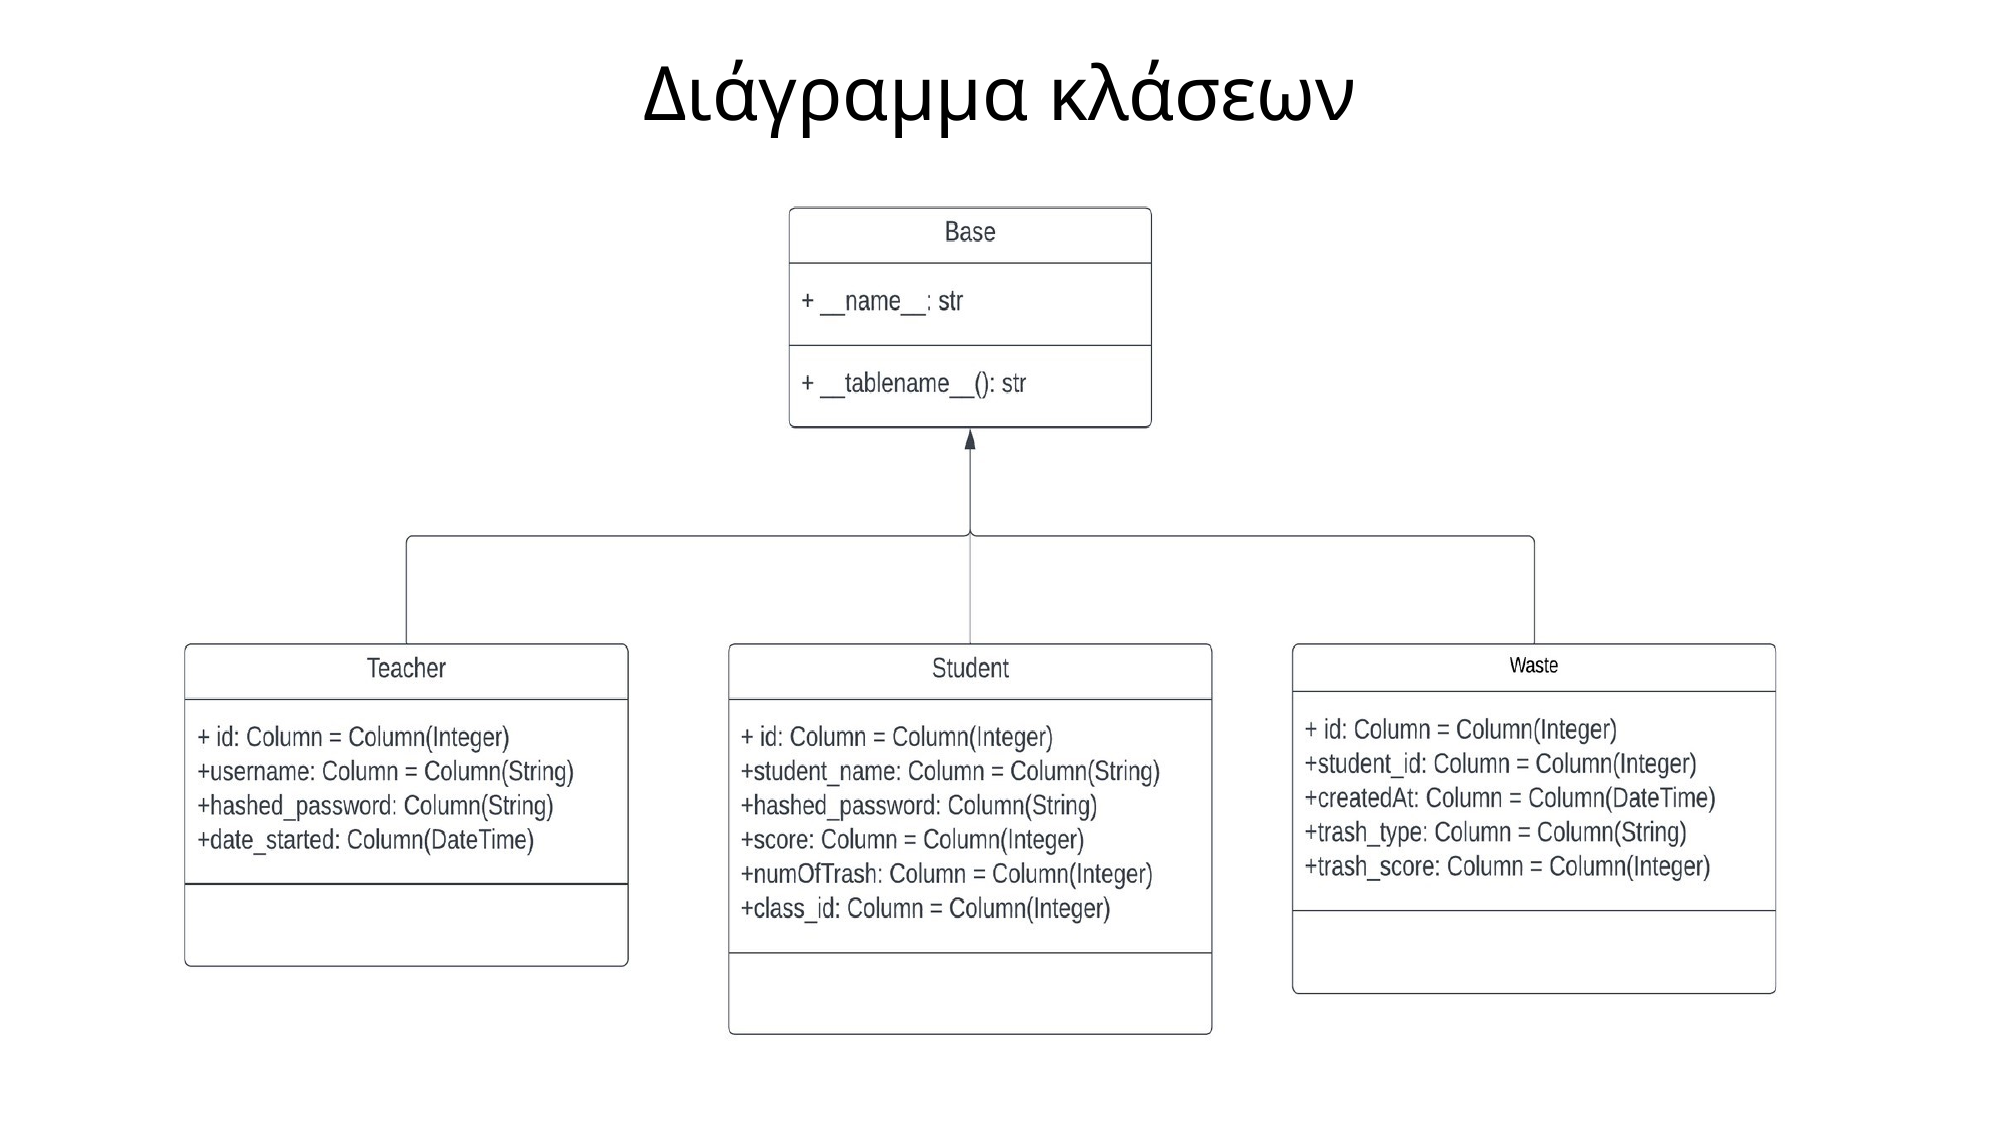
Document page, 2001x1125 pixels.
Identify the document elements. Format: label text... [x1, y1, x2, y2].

picture [144, 157, 1816, 1087]
text_box Διάγραμμα κλάσεων [0, 37, 2000, 143]
